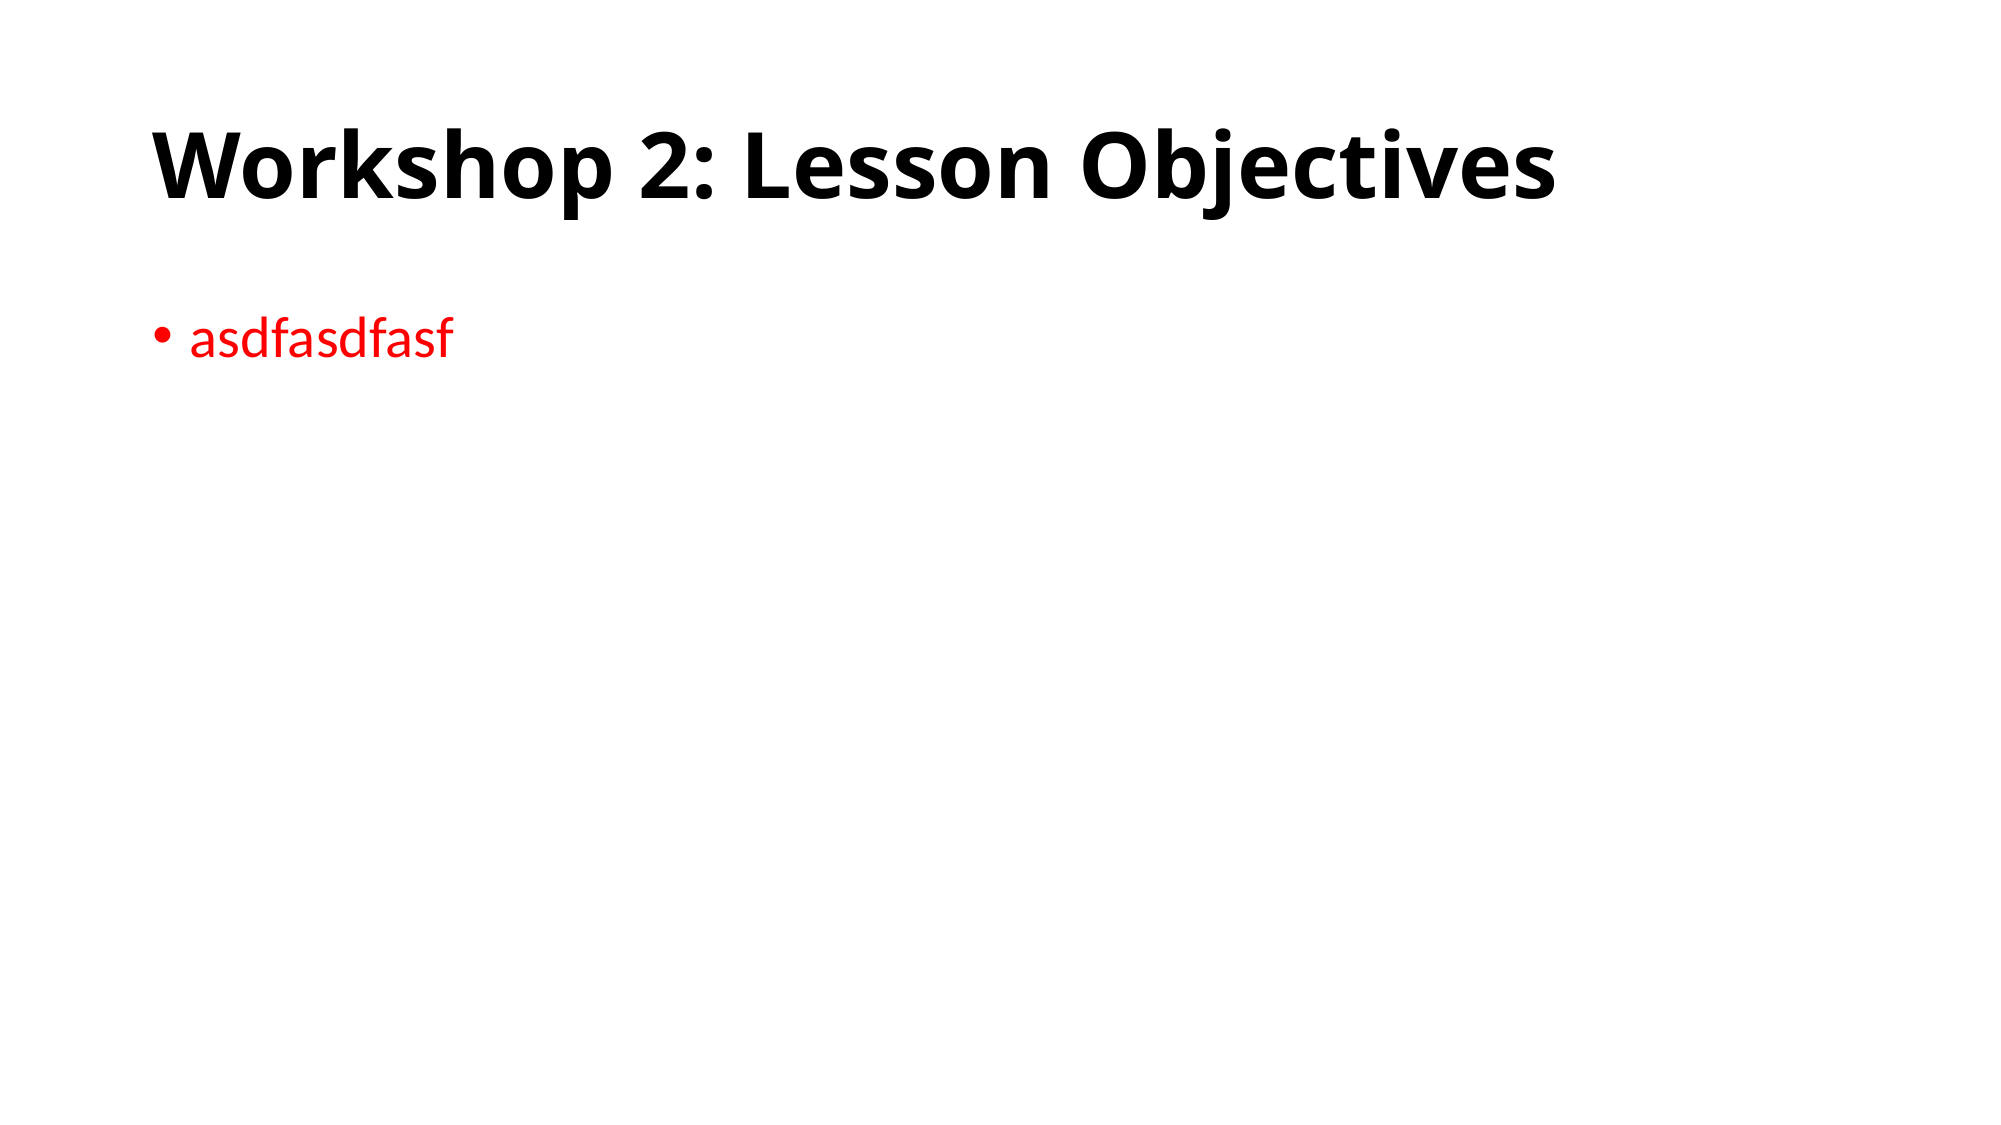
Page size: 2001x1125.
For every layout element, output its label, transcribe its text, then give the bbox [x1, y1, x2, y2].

list asdfasdfasf [137, 299, 1863, 1014]
title Workshop 2: Lesson Objectives [137, 59, 1863, 278]
